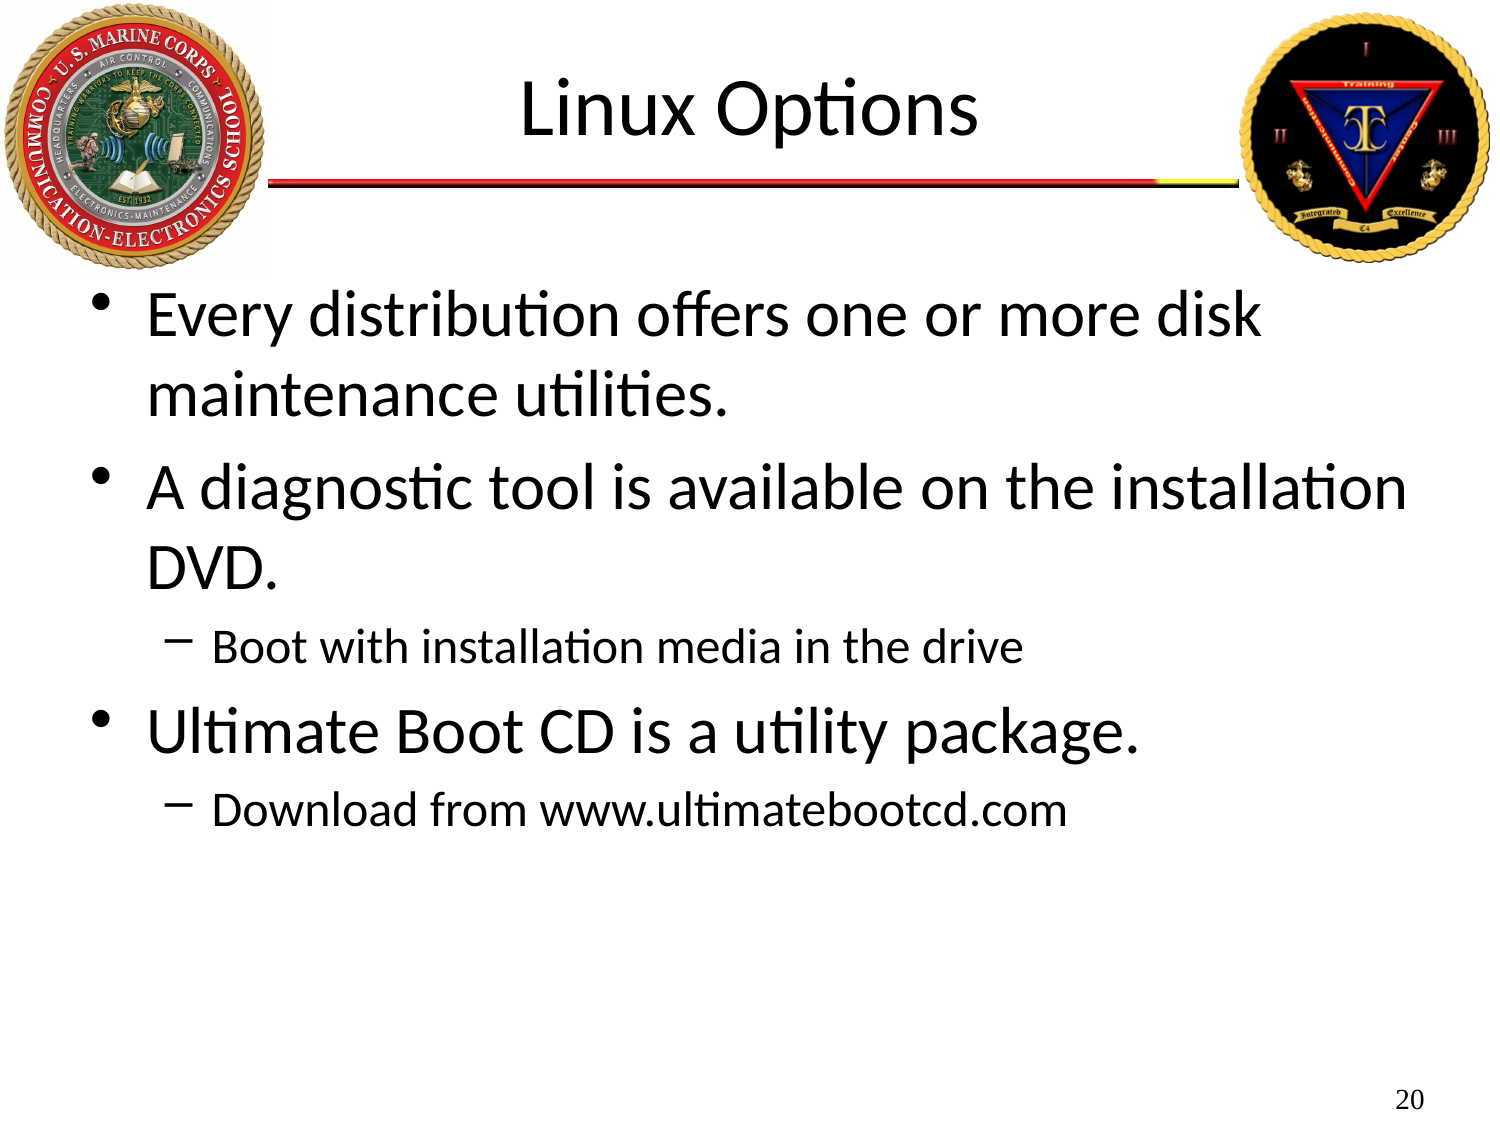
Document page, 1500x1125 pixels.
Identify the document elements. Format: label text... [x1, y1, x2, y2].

list Every distribution offers one or more disk maintenance utilities. A diagnostic tool is available on the installation DVD. Boot with installation media in the drive Ultimate Boot CD is a utility package. Download from www.ultimatebootcd.com [75, 262, 1425, 1005]
picture [1239, 12, 1490, 263]
picture [0, 0, 268, 274]
title Linux Options [75, 45, 1425, 233]
